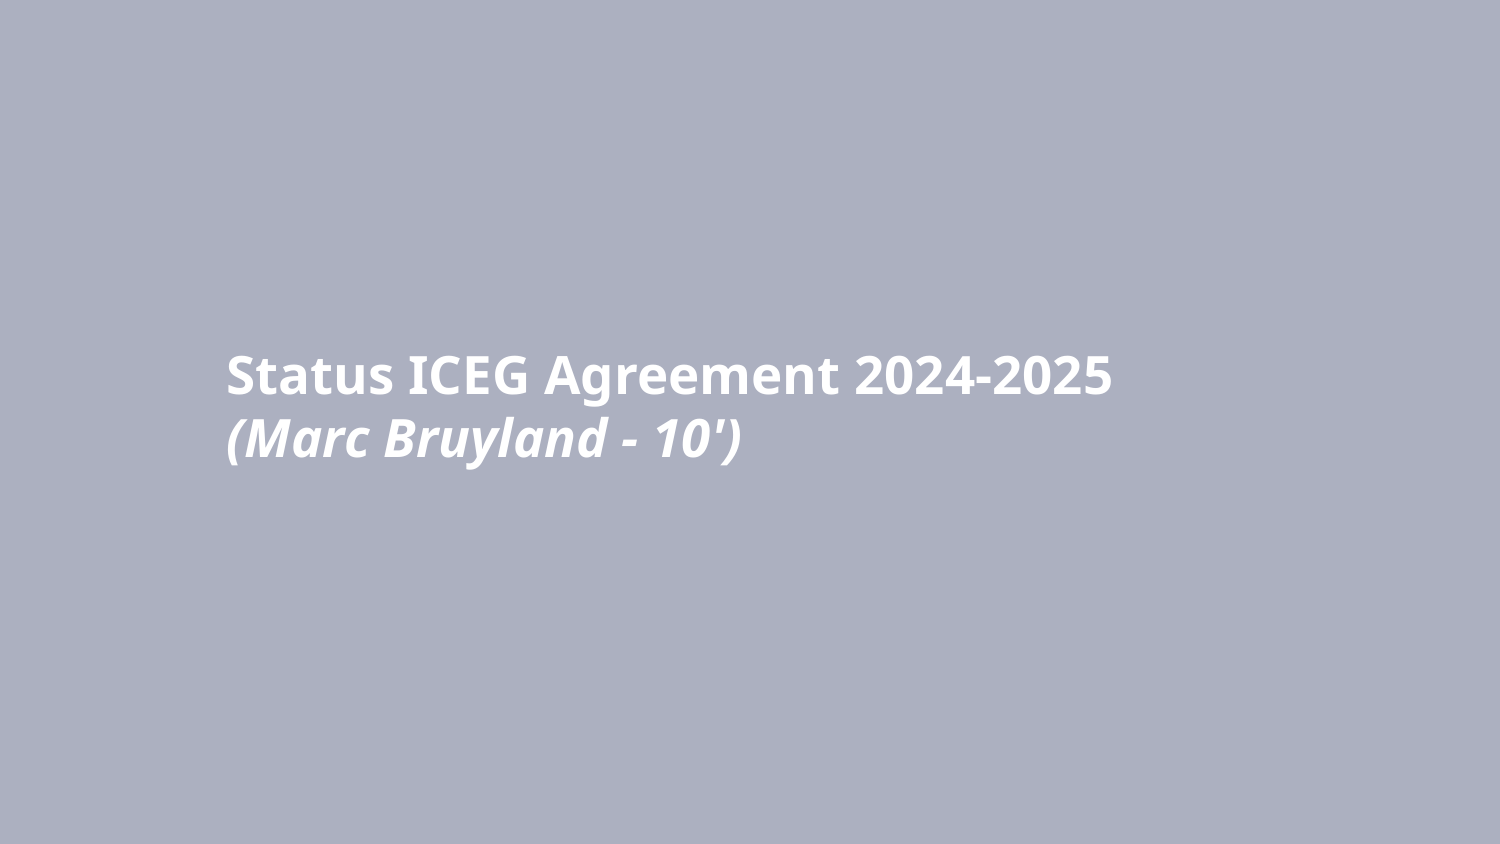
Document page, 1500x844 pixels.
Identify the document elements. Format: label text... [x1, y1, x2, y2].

title Status ICEG Agreement 2024-2025 (Marc Bruyland - 10') [218, 331, 1386, 478]
